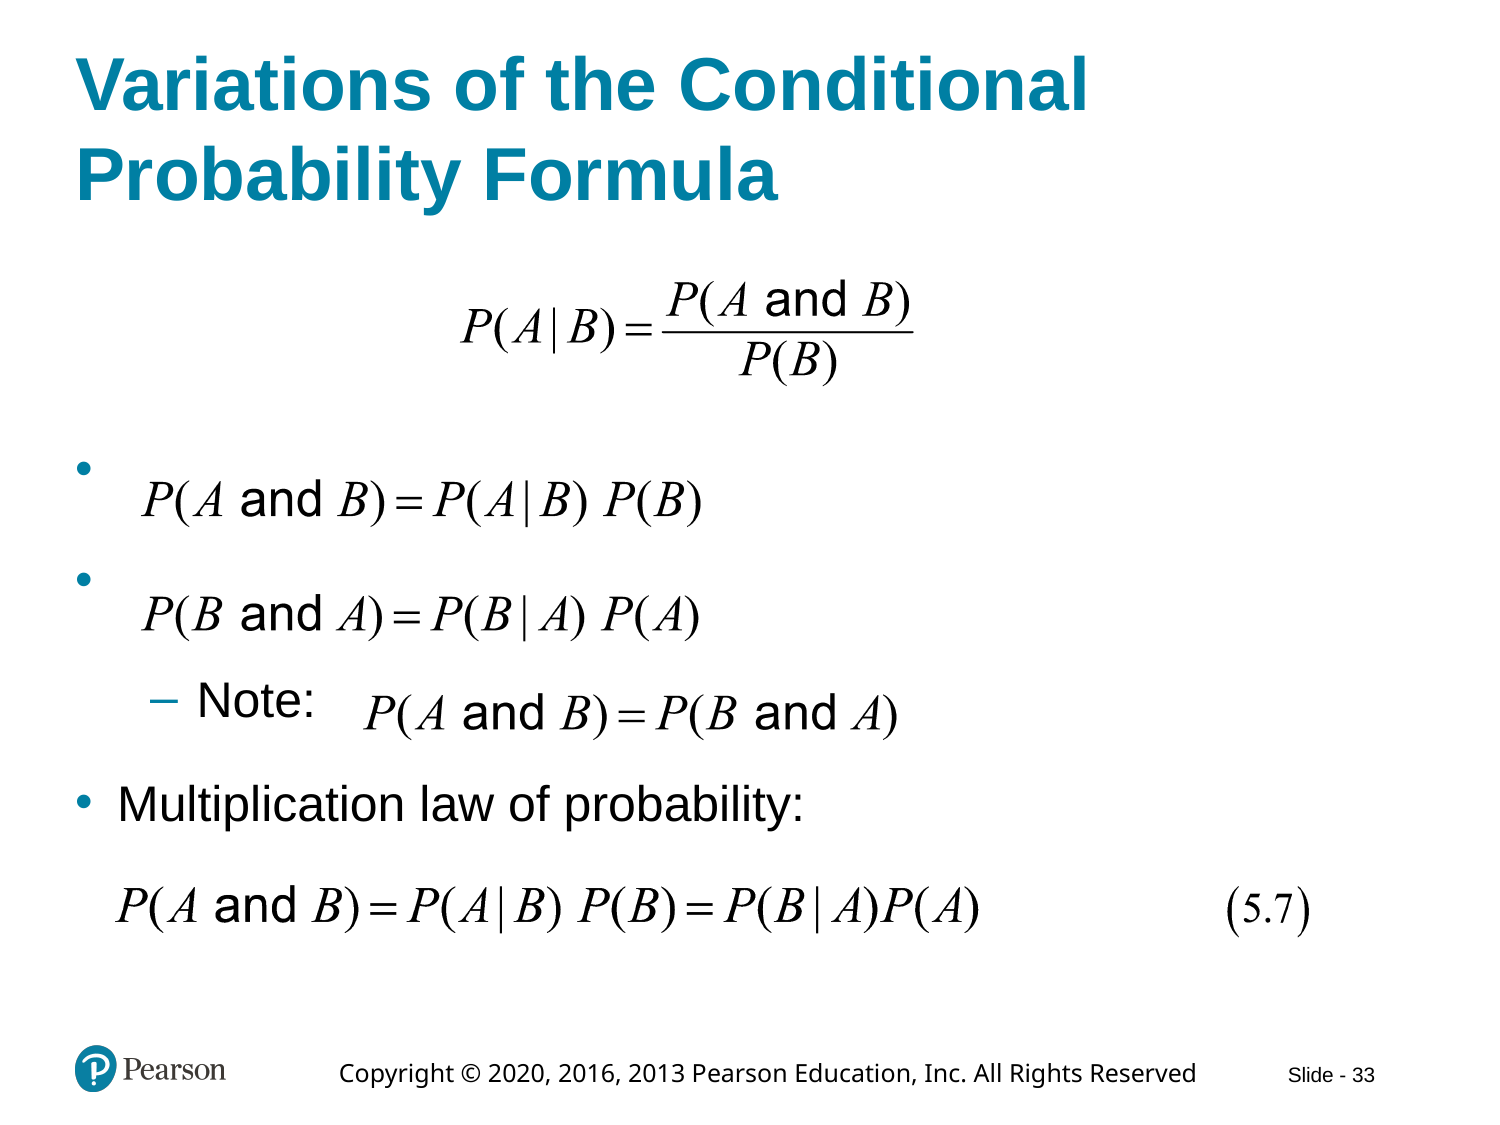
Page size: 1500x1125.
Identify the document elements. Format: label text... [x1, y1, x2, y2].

list [75, 437, 112, 525]
picture [136, 473, 707, 533]
title Variations of the Conditional Probability Formula [75, 35, 1425, 216]
picture [110, 879, 1314, 943]
list [75, 549, 112, 640]
picture [83, 1054, 109, 1079]
picture [75, 1078, 86, 1092]
list Note: [75, 667, 336, 749]
picture [75, 1045, 90, 1061]
picture [456, 275, 918, 391]
picture [136, 587, 704, 647]
picture [101, 1045, 226, 1092]
picture [359, 686, 902, 746]
list Multiplication law of probability: [75, 771, 913, 867]
